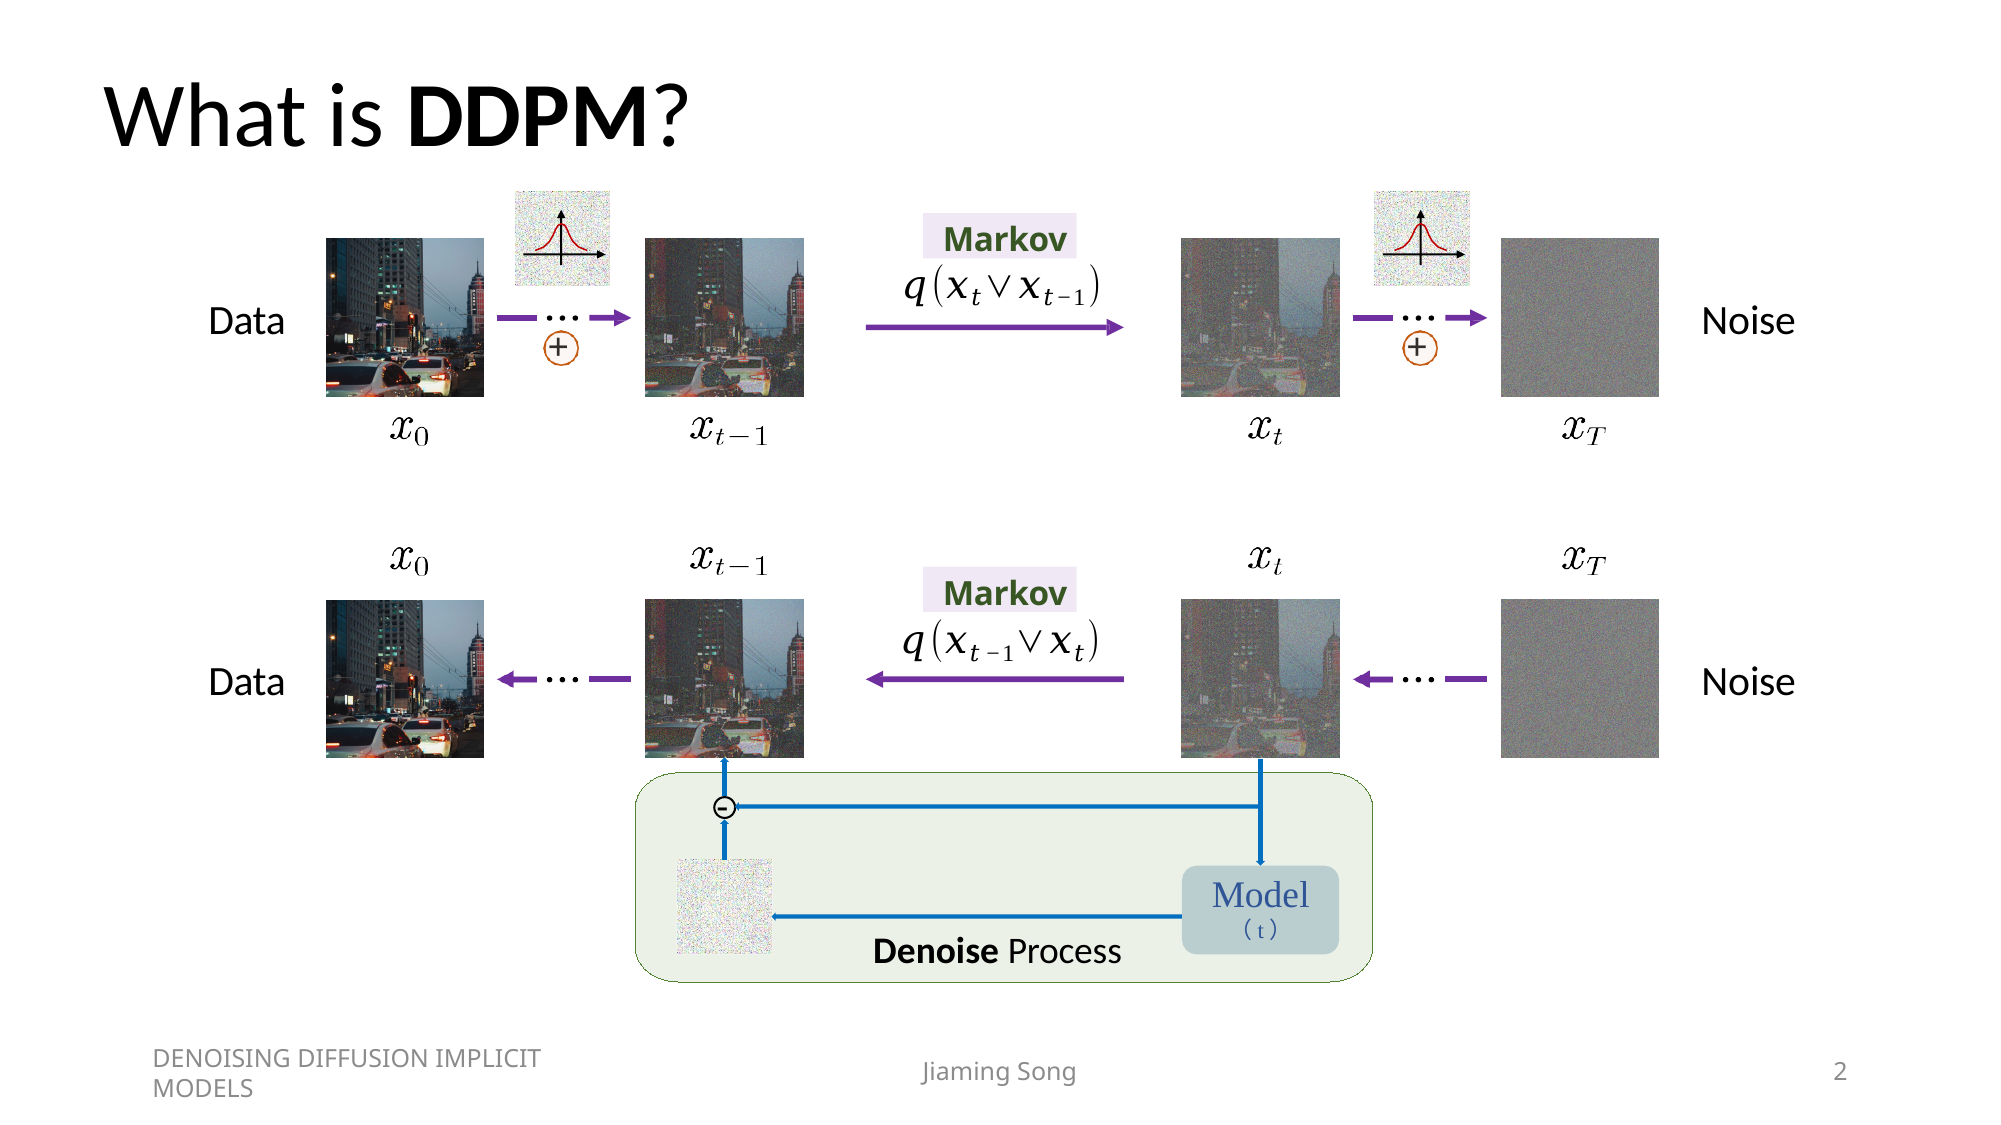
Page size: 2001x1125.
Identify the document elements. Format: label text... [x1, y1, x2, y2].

text_box [635, 772, 1373, 983]
text_box Noise [1699, 652, 1800, 705]
text_box Markov [923, 566, 1077, 612]
picture [389, 547, 428, 576]
picture [389, 417, 428, 446]
picture [1402, 330, 1438, 366]
text_box [1253, 758, 1268, 868]
text_box - [727, 815, 735, 828]
text_box Markov [923, 213, 1077, 259]
text_box - [728, 780, 735, 801]
text_box [865, 318, 1124, 336]
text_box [676, 859, 773, 955]
picture [326, 238, 484, 397]
text_box Denoise Process [856, 920, 1144, 979]
picture [1562, 417, 1606, 445]
picture [756, 556, 767, 575]
text_box + [545, 320, 578, 330]
text_box [572, 677, 579, 683]
footer Jiaming Song [662, 1042, 1338, 1103]
text_box [1445, 309, 1488, 327]
text_box - [714, 780, 721, 801]
text_box + [1404, 320, 1437, 330]
text_box [589, 309, 632, 327]
picture [1181, 599, 1340, 758]
slide_number DENOISING DIFFUSION IMPLICIT MODELS [137, 1042, 588, 1103]
text_box [717, 758, 732, 798]
text_box [773, 909, 1184, 924]
text_box [865, 670, 1124, 688]
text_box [1374, 191, 1471, 287]
text_box [1181, 865, 1340, 955]
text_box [514, 191, 611, 287]
picture [496, 670, 537, 688]
picture [1501, 599, 1659, 758]
slide_number 1 [1412, 1042, 1863, 1103]
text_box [690, 547, 749, 575]
text_box [1402, 677, 1409, 683]
picture [756, 426, 767, 445]
text_box [1402, 315, 1409, 321]
picture [1501, 238, 1659, 397]
picture [1248, 547, 1282, 575]
picture [1248, 417, 1282, 445]
text_box [713, 796, 736, 819]
text_box Data [206, 290, 290, 343]
text_box Model （t） [1196, 862, 1325, 950]
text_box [690, 417, 749, 445]
text_box [1415, 677, 1422, 683]
text_box Noise [1699, 290, 1800, 343]
picture [326, 600, 484, 758]
title What is DDPM? [88, 59, 1814, 164]
text_box [1428, 677, 1435, 683]
text_box Data [206, 652, 290, 705]
picture [645, 238, 804, 397]
text_box [733, 799, 1263, 814]
text_box [717, 817, 732, 859]
picture [543, 330, 579, 366]
picture [1352, 670, 1393, 688]
text_box [546, 677, 553, 683]
text_box - [714, 814, 722, 828]
picture [645, 599, 804, 758]
text_box [559, 677, 566, 683]
picture [1181, 238, 1340, 397]
picture [1562, 547, 1606, 575]
